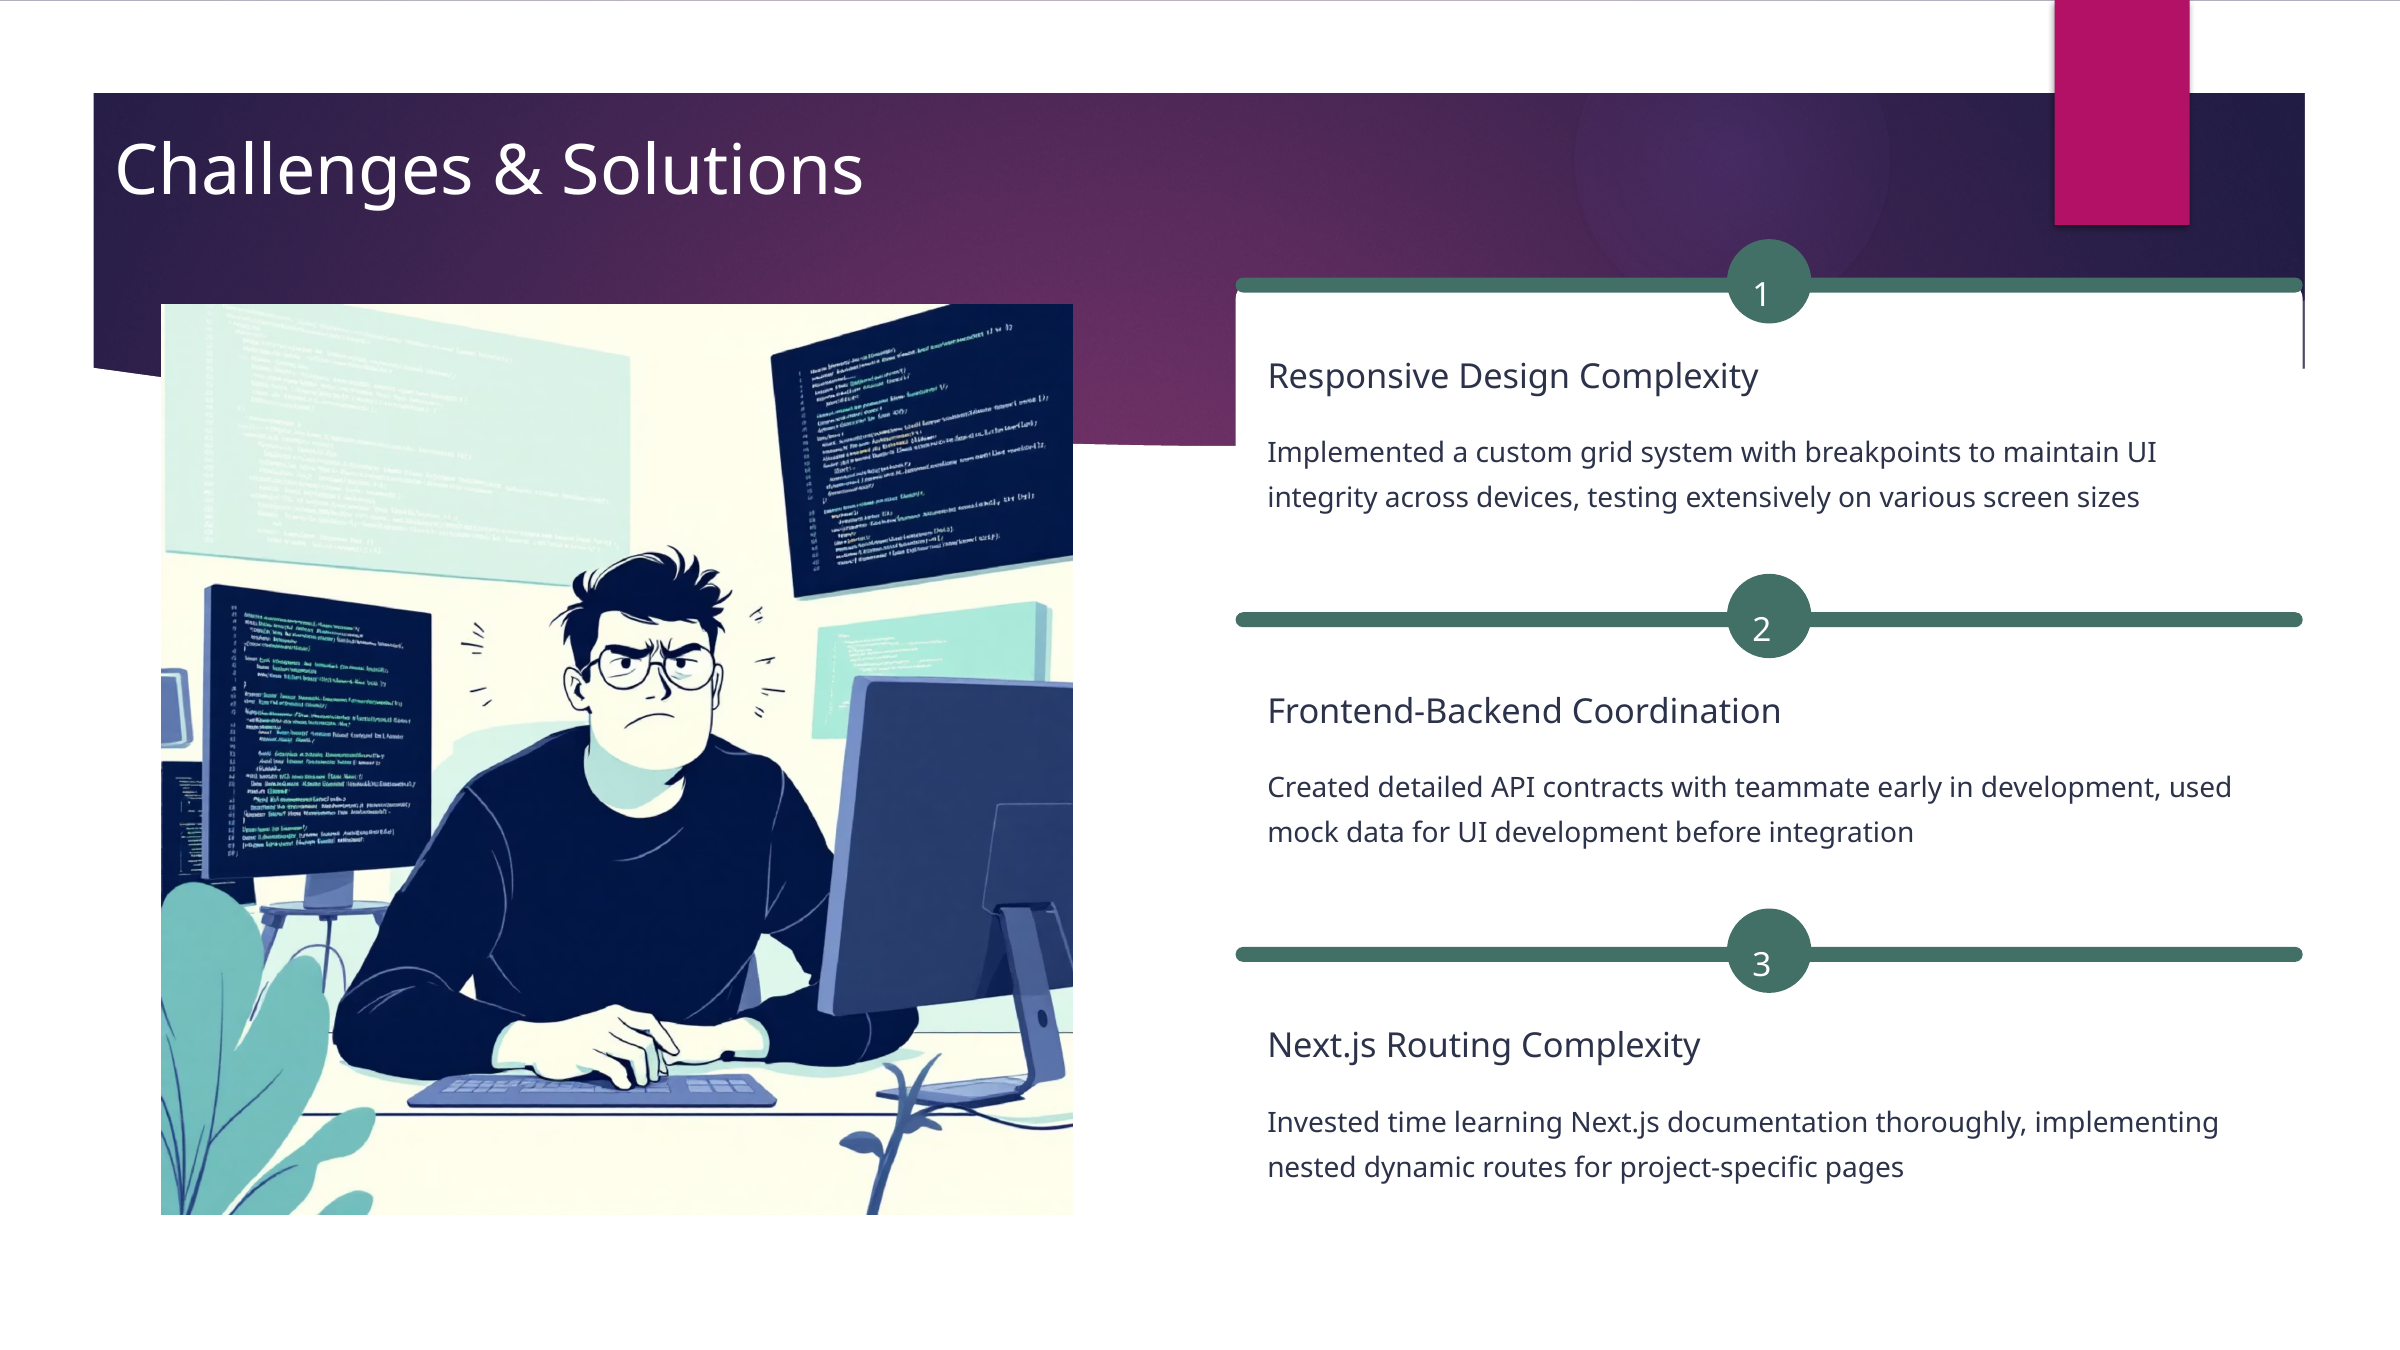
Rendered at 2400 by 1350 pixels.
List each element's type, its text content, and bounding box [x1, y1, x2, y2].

text_box 1 [1752, 260, 1786, 303]
text_box Invested time learning Next.js documentation thoroughly, implementing nested dynamic routes for project-specific pages [1267, 1093, 2271, 1184]
text_box Created detailed API contracts with teammate early in development, used mock data for UI development before integration [1267, 758, 2271, 849]
text_box [1235, 612, 1728, 628]
text_box Frontend-Backend Coordination [1267, 686, 1766, 731]
text_box [1810, 612, 2303, 628]
text_box [1810, 277, 2303, 293]
text_box [1235, 946, 1728, 962]
text_box [1235, 625, 2303, 881]
text_box [1235, 277, 1728, 293]
picture [161, 304, 1073, 1216]
text_box [1235, 291, 2303, 546]
text_box 2 [1752, 594, 1786, 638]
text_box [1811, 946, 2303, 962]
text_box Next.js Routing Complexity [1267, 1020, 1685, 1065]
text_box Challenges & Solutions [114, 121, 823, 210]
text_box [1726, 573, 1812, 659]
text_box [1235, 960, 2303, 1215]
text_box Responsive Design Complexity [1267, 351, 1741, 396]
text_box 3 [1752, 929, 1786, 972]
text_box [1726, 239, 1812, 324]
text_box [1726, 908, 1812, 993]
text_box Implemented a custom grid system with breakpoints to maintain UI integrity across devices, testing extensively on various screen sizes [1267, 423, 2271, 514]
